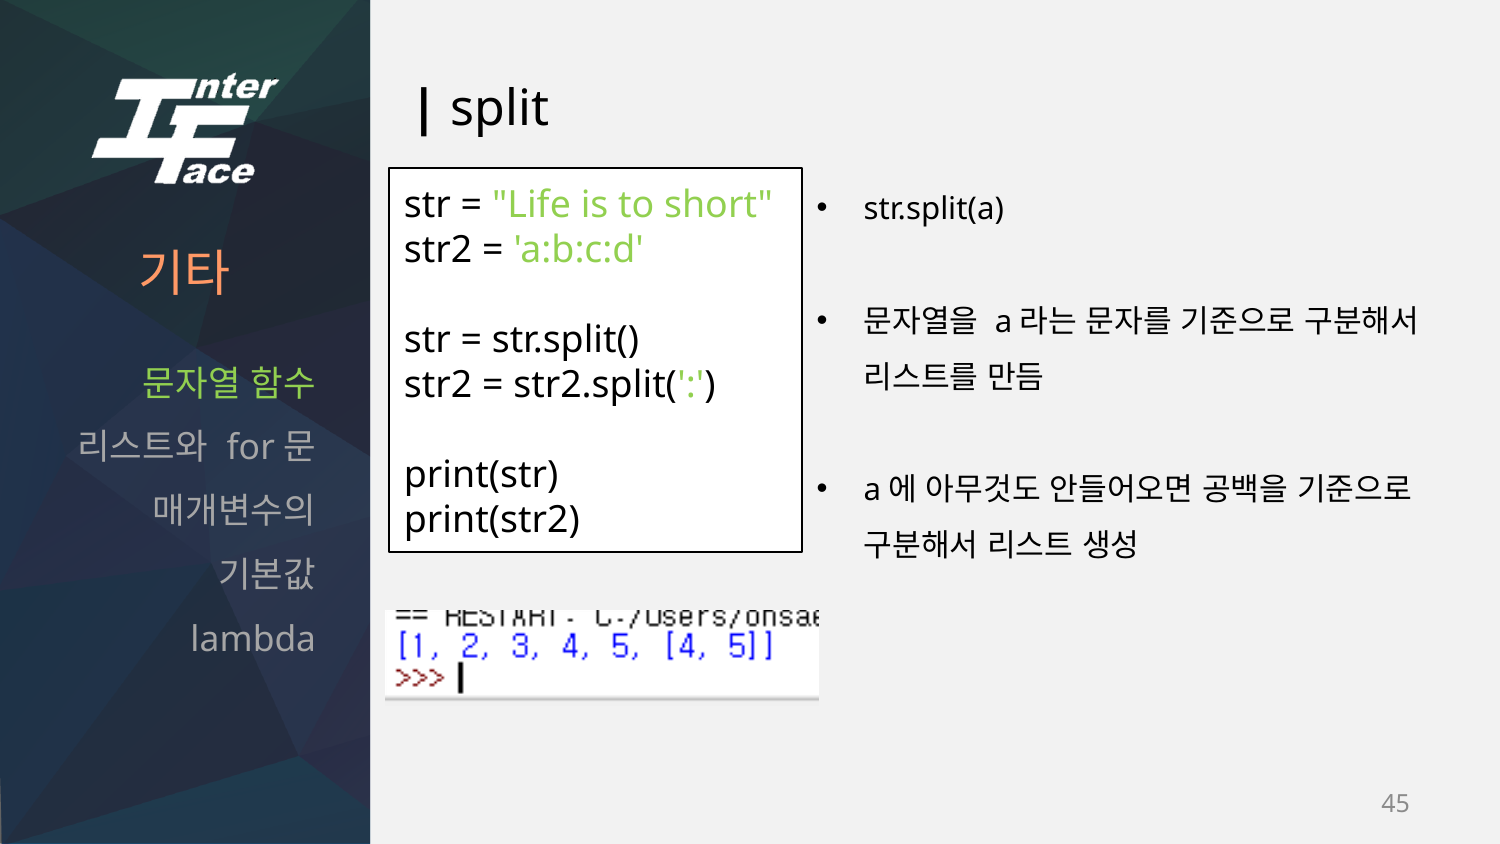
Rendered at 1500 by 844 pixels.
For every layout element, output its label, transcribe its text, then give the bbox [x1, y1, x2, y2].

slide_number 45 [1074, 782, 1425, 827]
picture [0, 0, 371, 844]
text_box | split [395, 68, 939, 143]
text_box str.split(a) 문자열을 a라는 문자를 기준으로 구분해서 리스트를 만듬 a에 아무것도 안들어오면 공백을 기준으로 구분해서 리스트 생성 [801, 162, 1500, 571]
text_box str = "Life is to short" str2 = 'a:b:c:d' str = str.split() str2 = str2.split(':') print(str) print(str2) [387, 166, 801, 554]
picture [385, 610, 819, 706]
